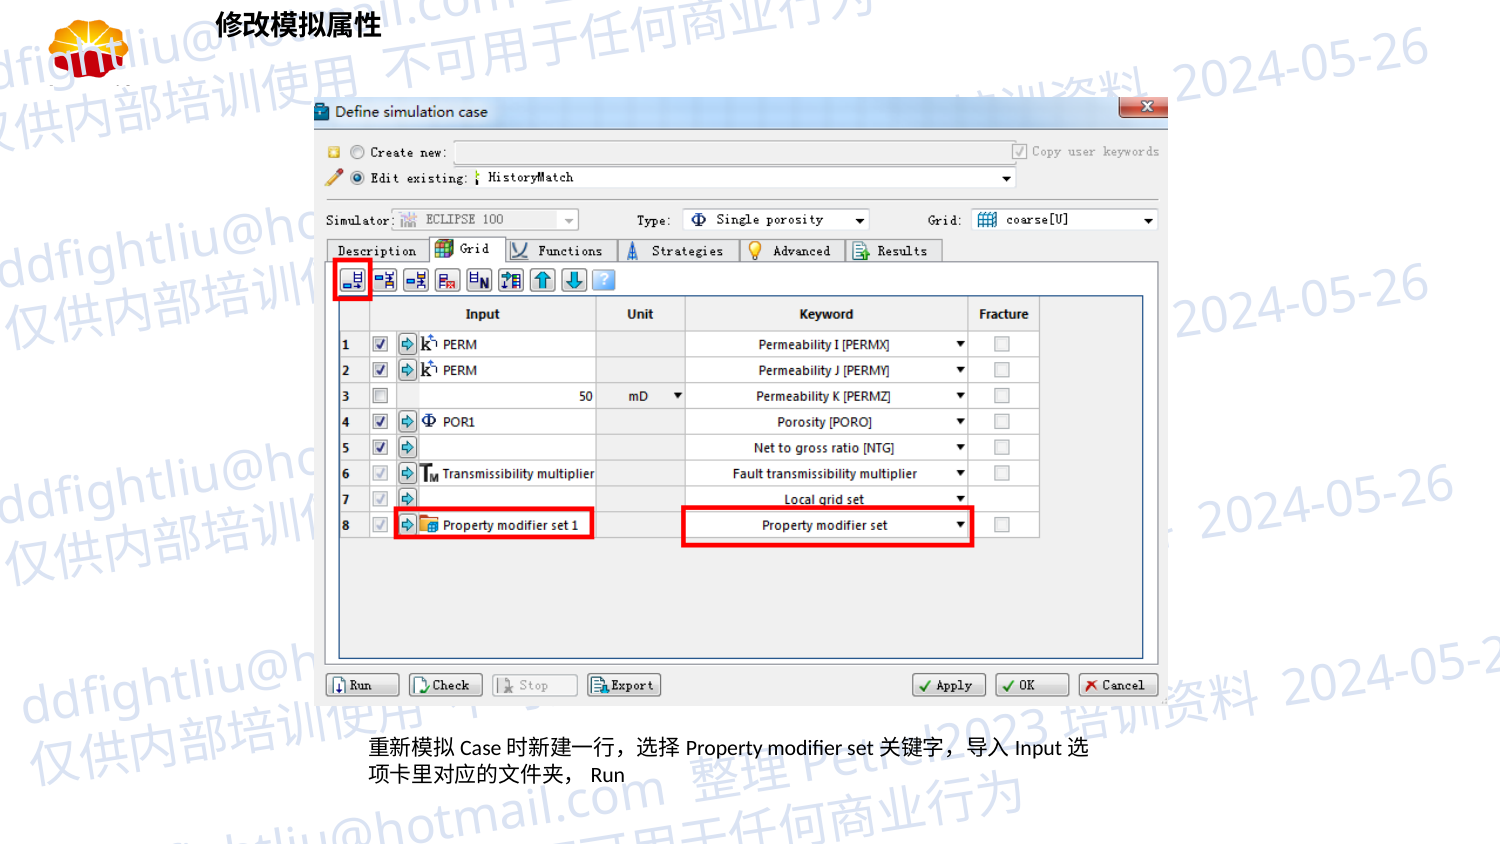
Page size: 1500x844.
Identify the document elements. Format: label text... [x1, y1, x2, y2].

picture [39, 19, 134, 86]
picture [314, 97, 1168, 706]
picture [53, 55, 68, 76]
text_box 重新模拟Case时新建一行，选择Property modifier set关键字，导入Input选项卡里对应的文件夹，Run [353, 726, 1114, 794]
text_box 修改模拟属性 [200, 0, 715, 49]
